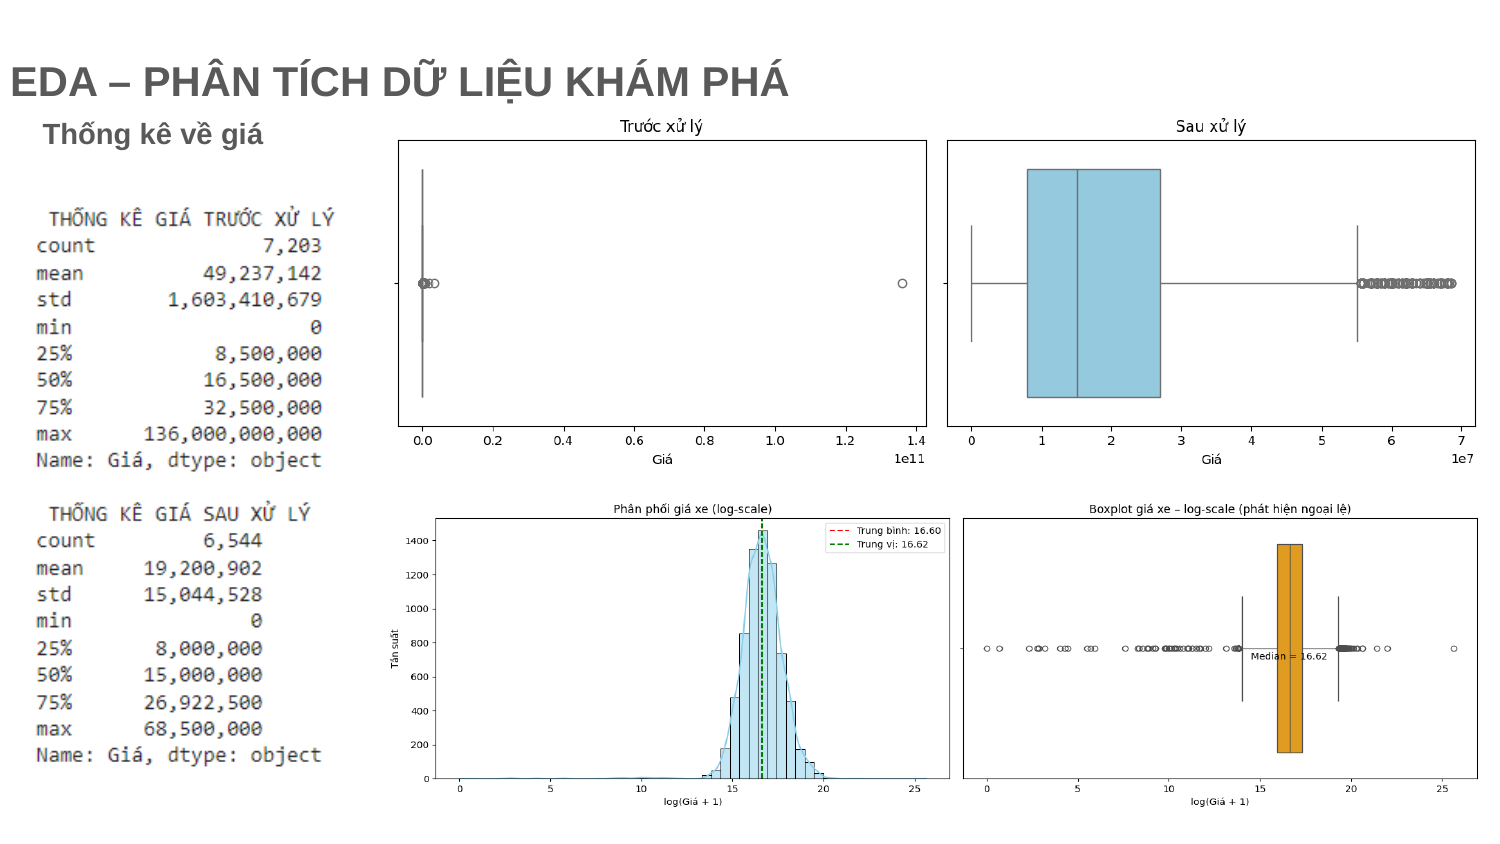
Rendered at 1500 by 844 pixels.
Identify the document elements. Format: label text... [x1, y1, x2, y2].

text_box Thống kê về giá [27, 100, 352, 176]
picture [383, 108, 1483, 476]
text_box EDA – PHÂN TÍCH DỮ LIỆU KHÁM PHÁ [0, 39, 857, 116]
picture [383, 495, 1483, 814]
picture [24, 200, 360, 779]
